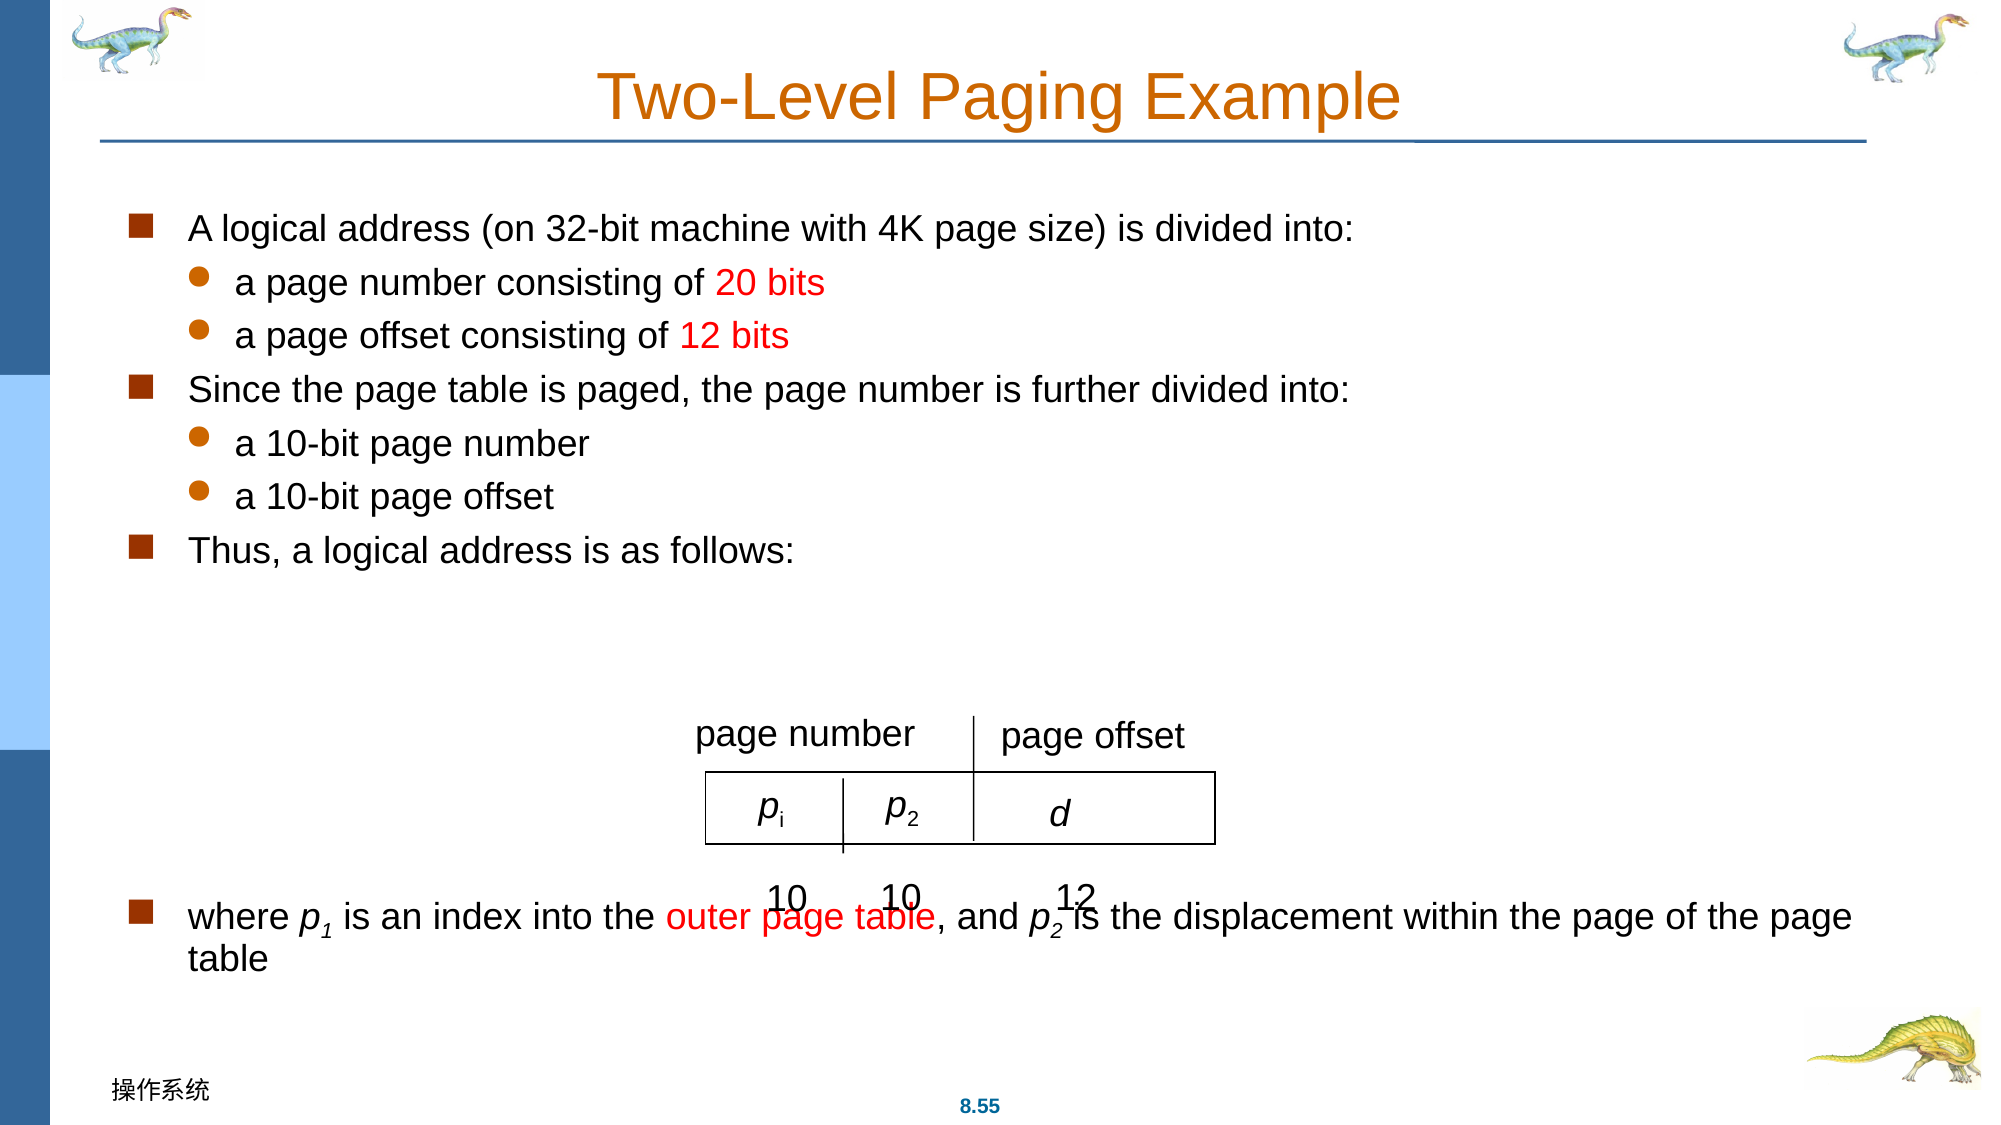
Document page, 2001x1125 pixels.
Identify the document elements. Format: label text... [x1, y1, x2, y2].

picture [62, 0, 205, 81]
list A logical address (on 32-bit machine with 4K page size) is divided into: a page number consisting of 20 bits a page offset consisting of 12 bits Since the page table is paged, the page number is further divided into: a 10-bit page number a 10-bit page offset Thus, a logical address is as follows: where p1 is an index into the outer page table, and p2 is the displacement within the page of the page table [116, 202, 1917, 946]
title Two-Level Paging Example [99, 45, 1900, 141]
picture [1837, 12, 1988, 94]
picture [1804, 1007, 1982, 1090]
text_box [679, 700, 1216, 927]
